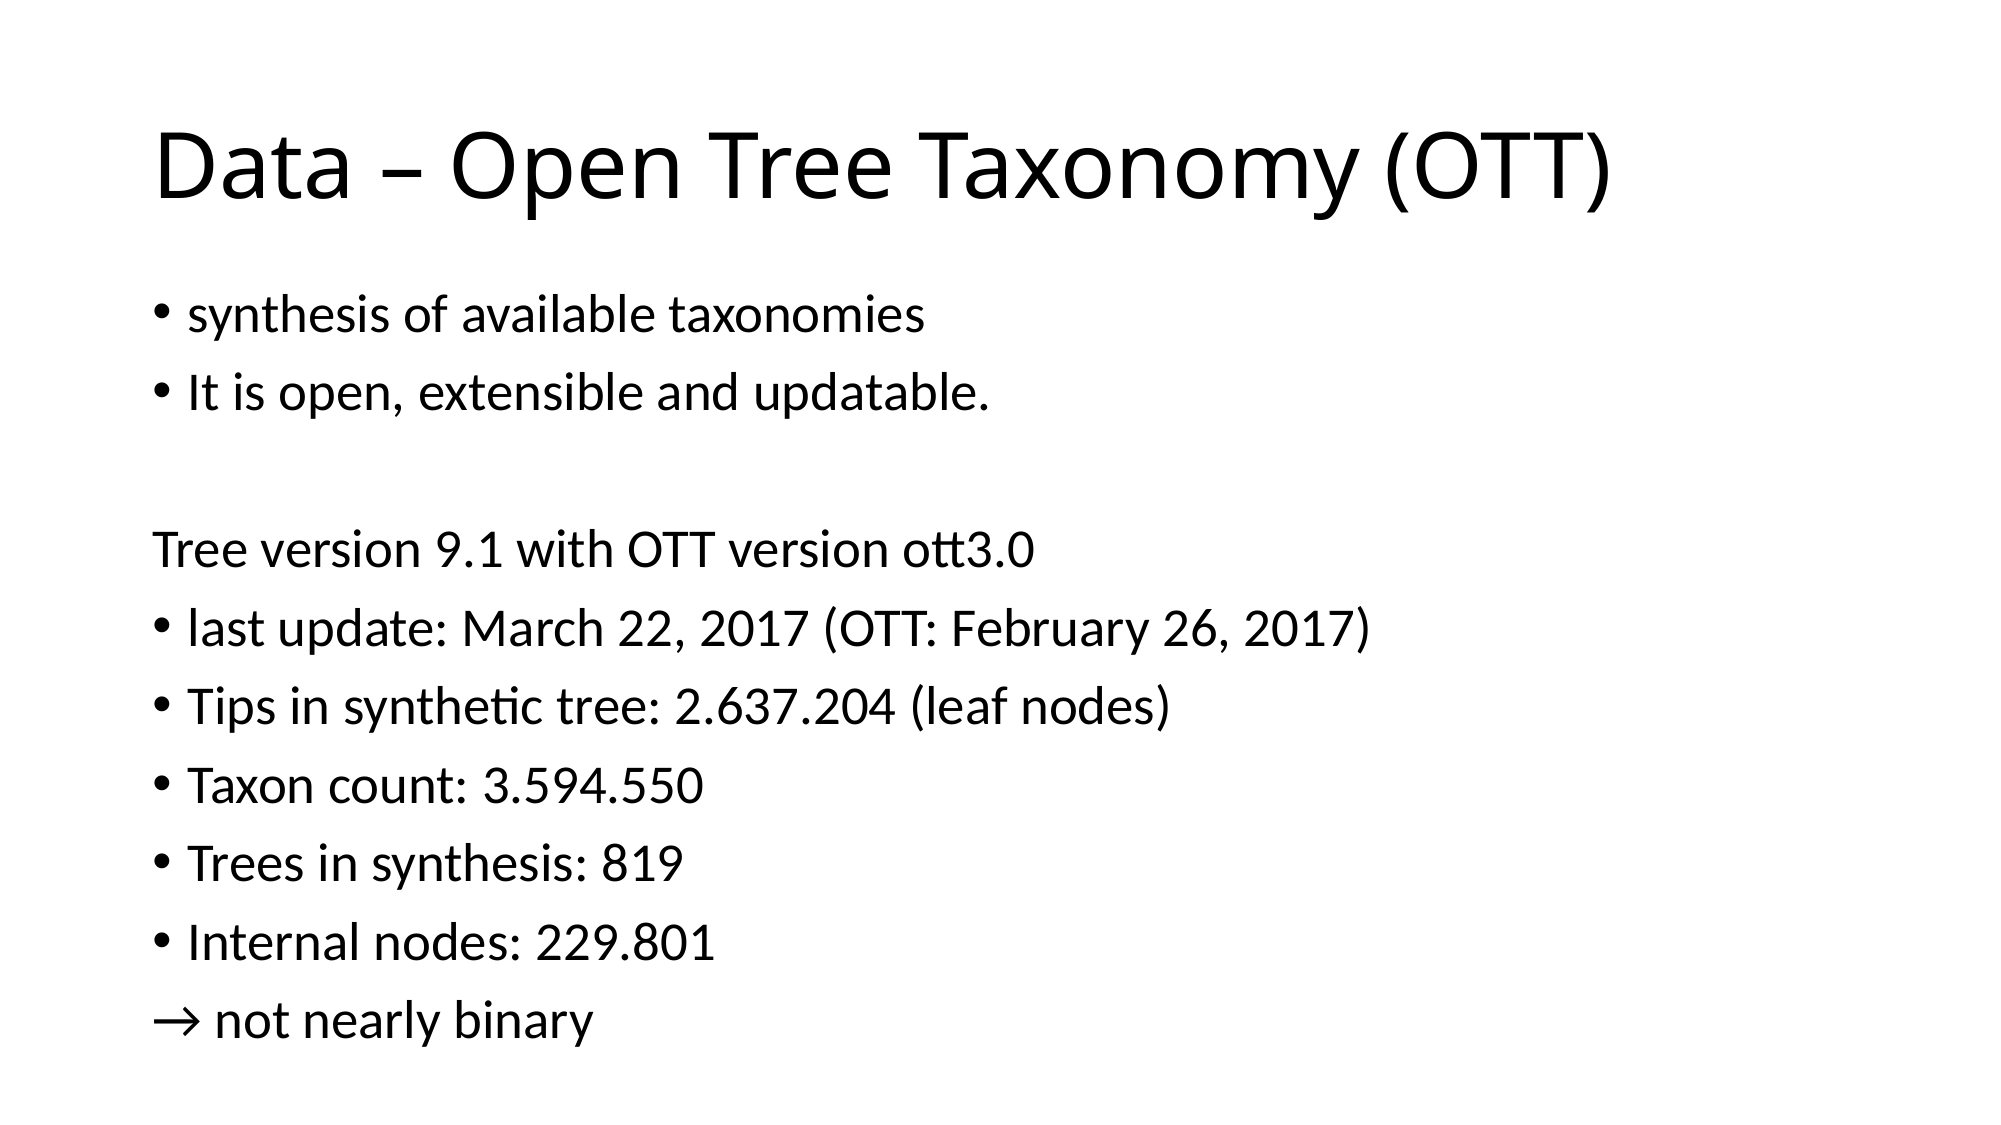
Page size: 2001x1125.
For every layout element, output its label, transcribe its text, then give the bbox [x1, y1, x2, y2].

list synthesis of available taxonomies It is open, extensible and updatable. Tree version 9.1 with OTT version ott3.0 last update: March 22, 2017 (OTT: February 26, 2017) Tips in synthetic tree: 2.637.204 (leaf nodes) Taxon count: 3.594.550 Trees in synthesis: 819 Internal nodes: 229.801 → not nearly binary [137, 277, 1863, 1067]
title Data – Open Tree Taxonomy (OTT) [137, 59, 1863, 277]
